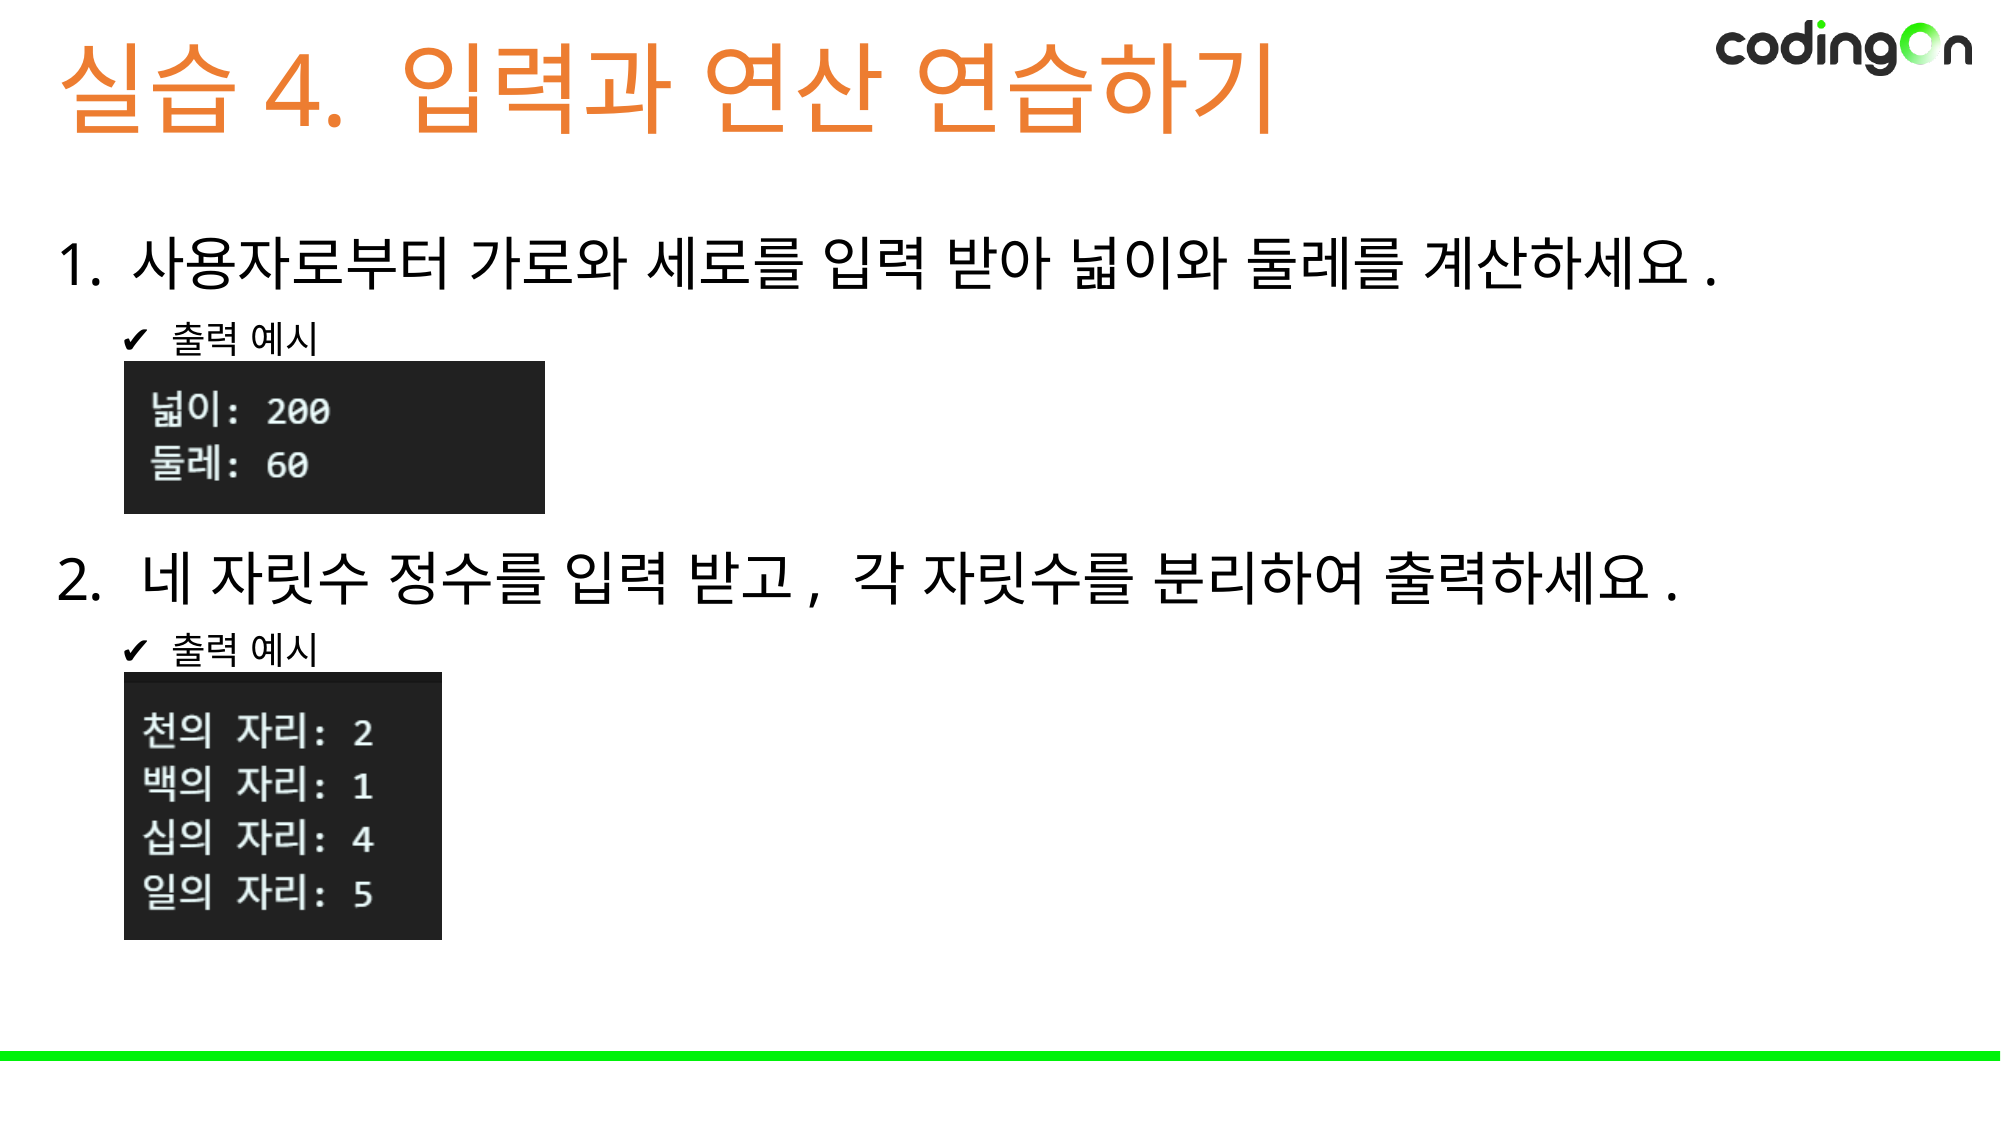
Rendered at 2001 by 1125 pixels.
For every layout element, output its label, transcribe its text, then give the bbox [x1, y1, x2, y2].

picture [1767, 20, 1972, 76]
text_box ✔️ 출력 예시 [105, 286, 1109, 369]
text_box 실습4. 입력과 연산 연습하기 [41, 0, 1767, 188]
text_box 사용자로부터 가로와 세로를 입력 받아 넓이와 둘레를 계산하세요. 네 자릿수 정수를 입력 받고, 각 자릿수를 분리하여 출력하세요. [41, 185, 1925, 620]
picture [124, 361, 545, 514]
picture [124, 672, 442, 940]
text_box ✔️ 출력 예시 [105, 597, 1109, 680]
